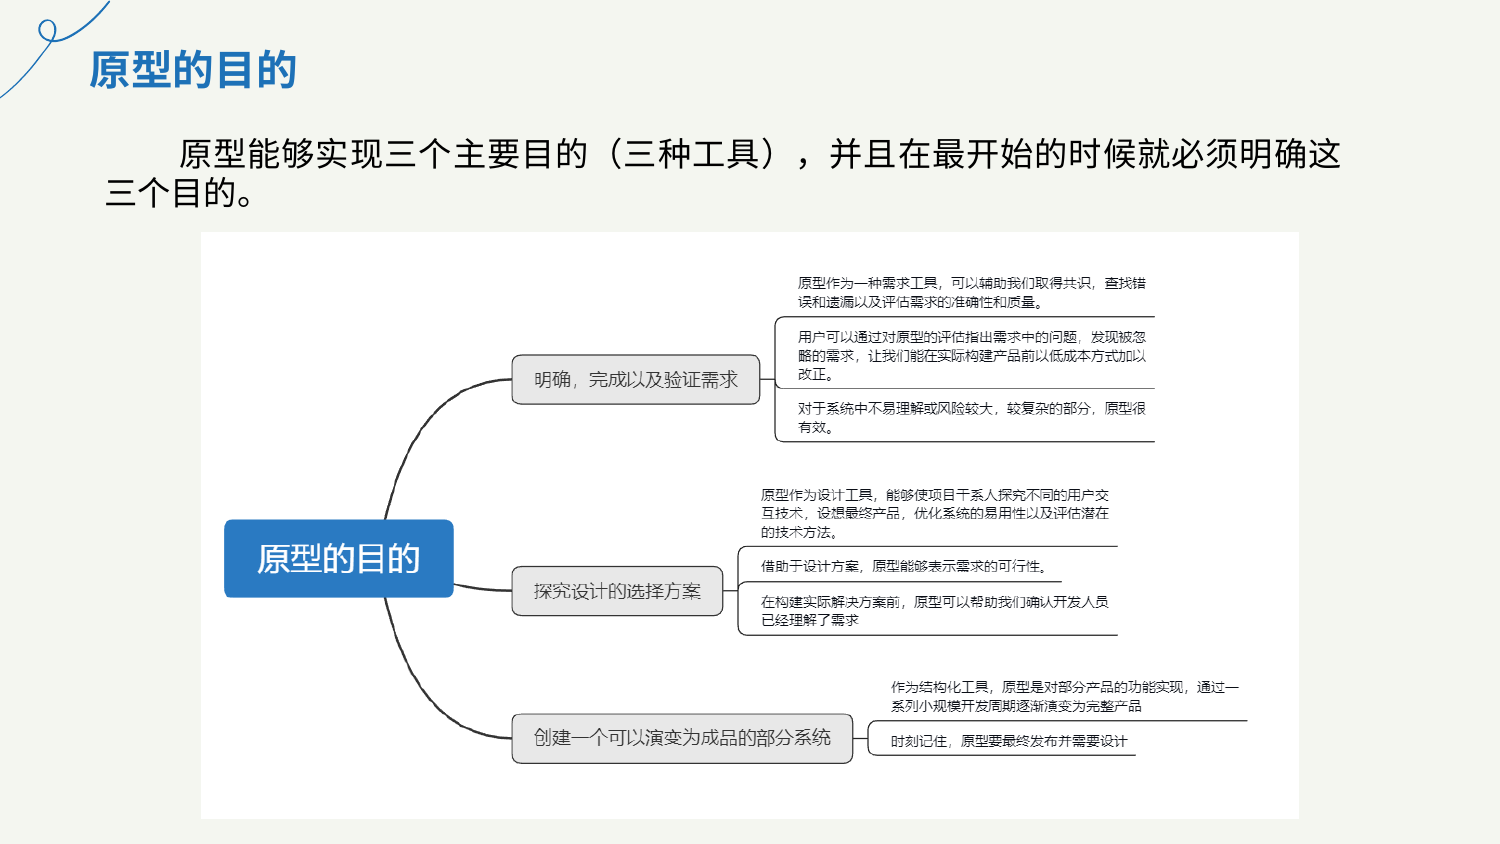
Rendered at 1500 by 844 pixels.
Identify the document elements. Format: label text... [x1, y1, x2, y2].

text_box 原型能够实现三个主要目的（三种工具），并且在最开始的时候就必须明确这三个目的。 [89, 125, 1357, 220]
text_box 原型的目的 [89, 43, 457, 94]
picture [201, 232, 1299, 820]
